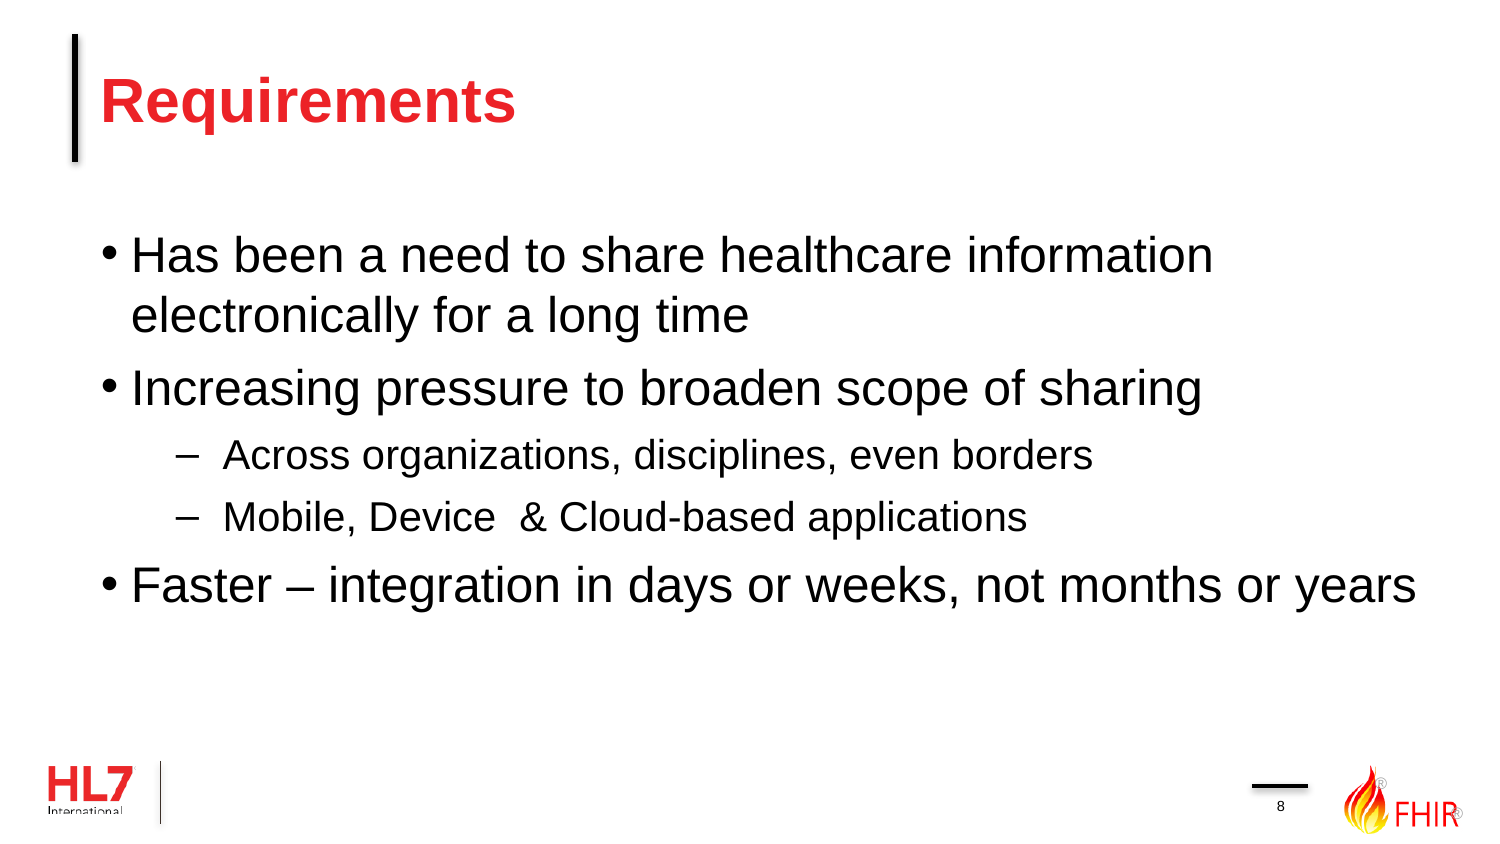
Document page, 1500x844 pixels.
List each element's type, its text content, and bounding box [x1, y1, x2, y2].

list Has been a need to share healthcare information electronically for a long time Increasing pressure to broaden scope of sharing Across organizations, disciplines, even borders Mobile, Device & Cloud-based applications Faster – integration in days or weeks, not months or years [100, 222, 1451, 731]
title Requirements [100, 33, 1451, 163]
slide_number 8 [1258, 786, 1304, 814]
picture [1339, 760, 1463, 837]
